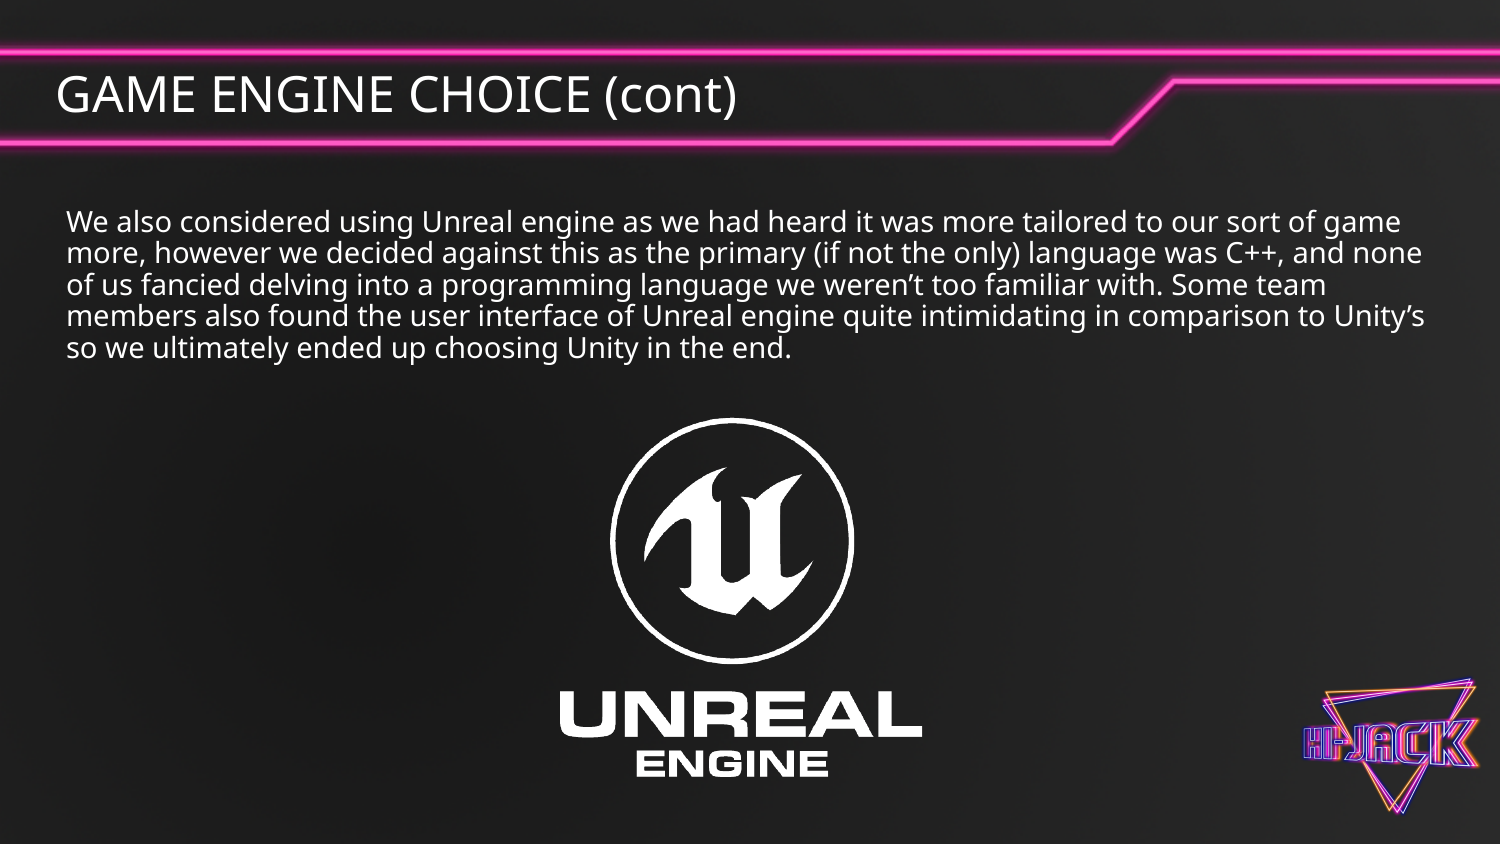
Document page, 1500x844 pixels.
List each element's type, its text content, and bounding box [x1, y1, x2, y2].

picture [0, 0, 1500, 844]
list We also considered using Unreal engine as we had heard it was more tailored to our sort of game more, however we decided against this as the primary (if not the only) language was C++, and none of us fancied delving into a programming language we weren’t too familiar with. Some team members also found the user interface of Unreal engine quite intimidating in comparison to Unity’s so we ultimately ended up choosing Unity in the end. [51, 192, 1449, 753]
title GAME ENGINE CHOICE (cont) [40, 54, 1439, 149]
